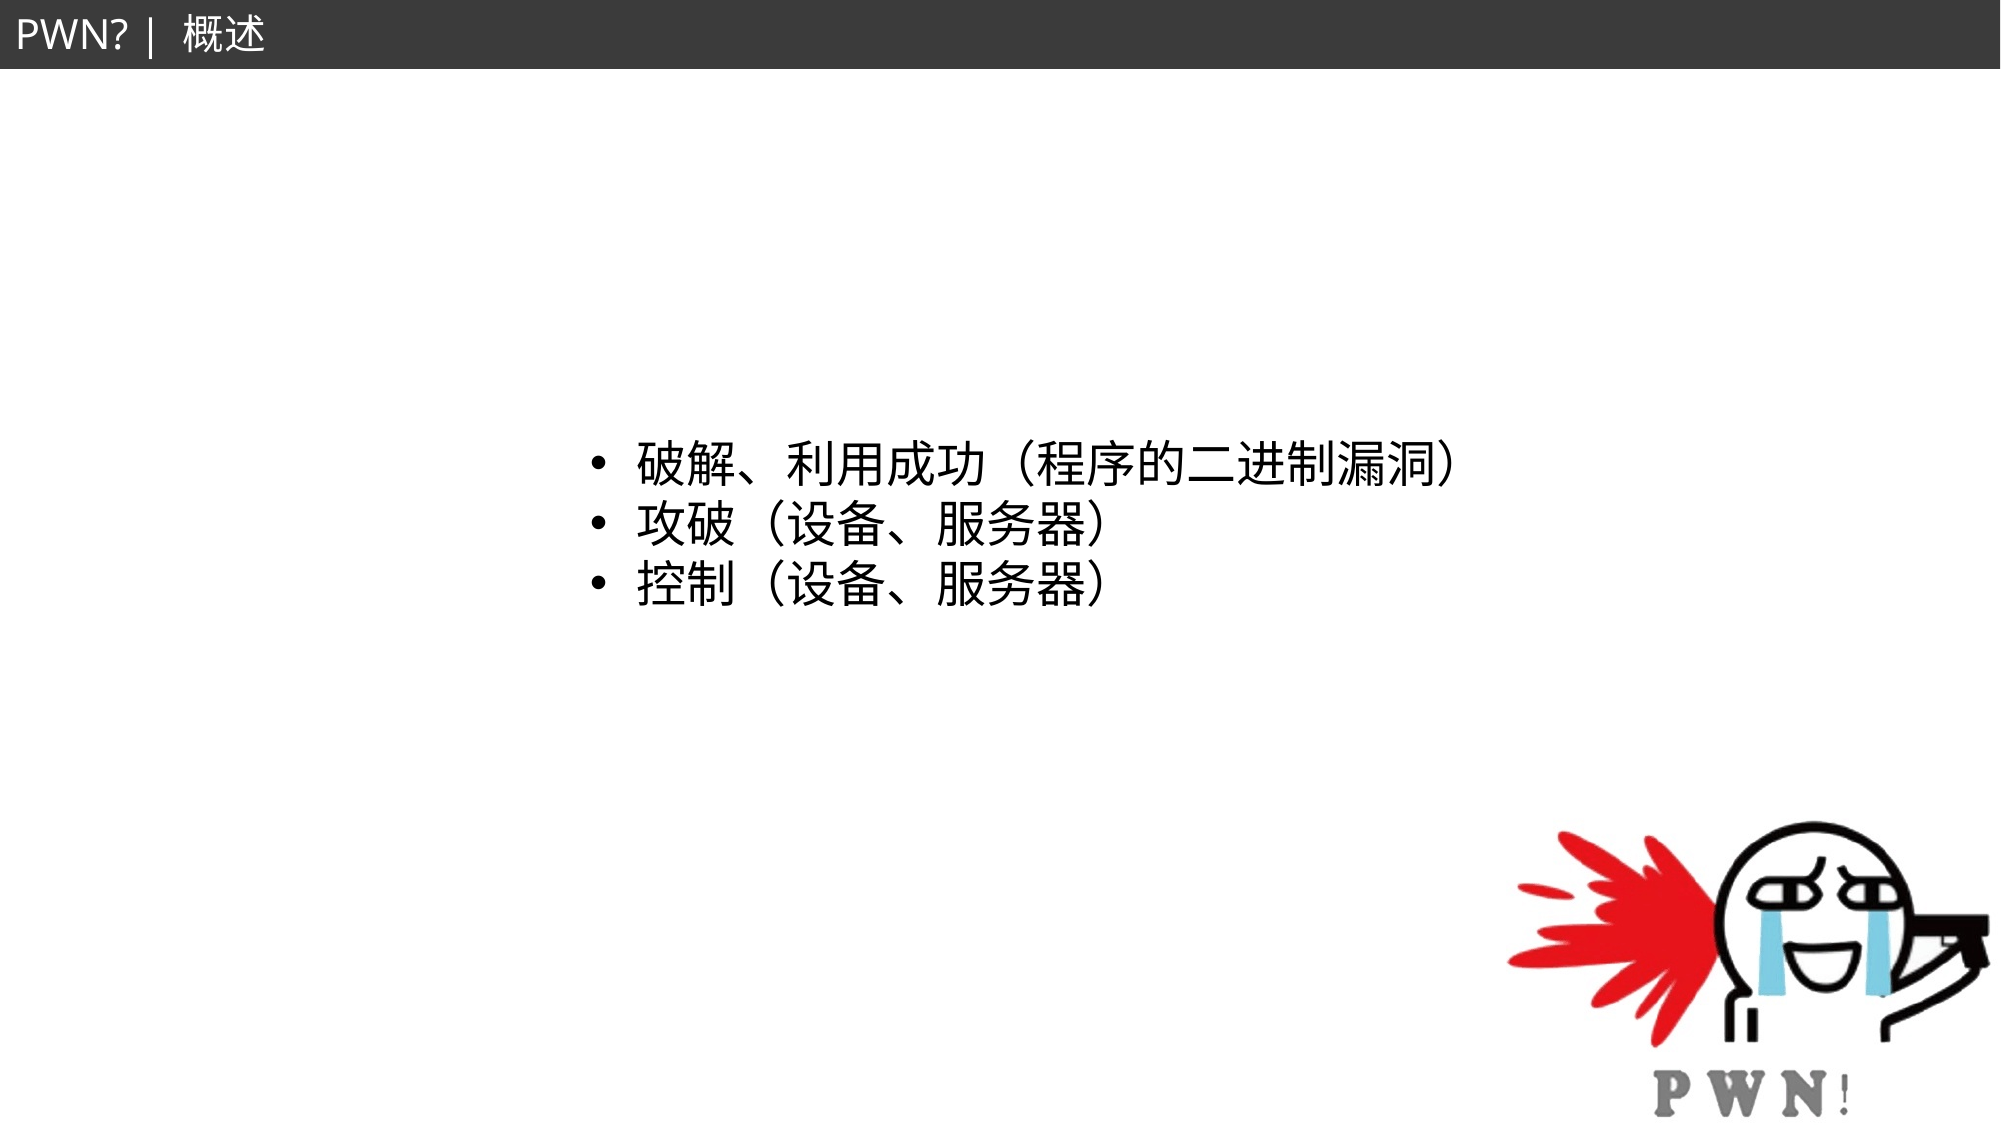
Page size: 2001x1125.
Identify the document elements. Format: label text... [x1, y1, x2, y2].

text_box 破解、利用成功（程序的二进制漏洞） 攻破（设备、服务器） 控制（设备、服务器） [575, 424, 1502, 620]
picture [1506, 802, 2000, 1125]
text_box PWN? | 概述 [0, 0, 379, 65]
